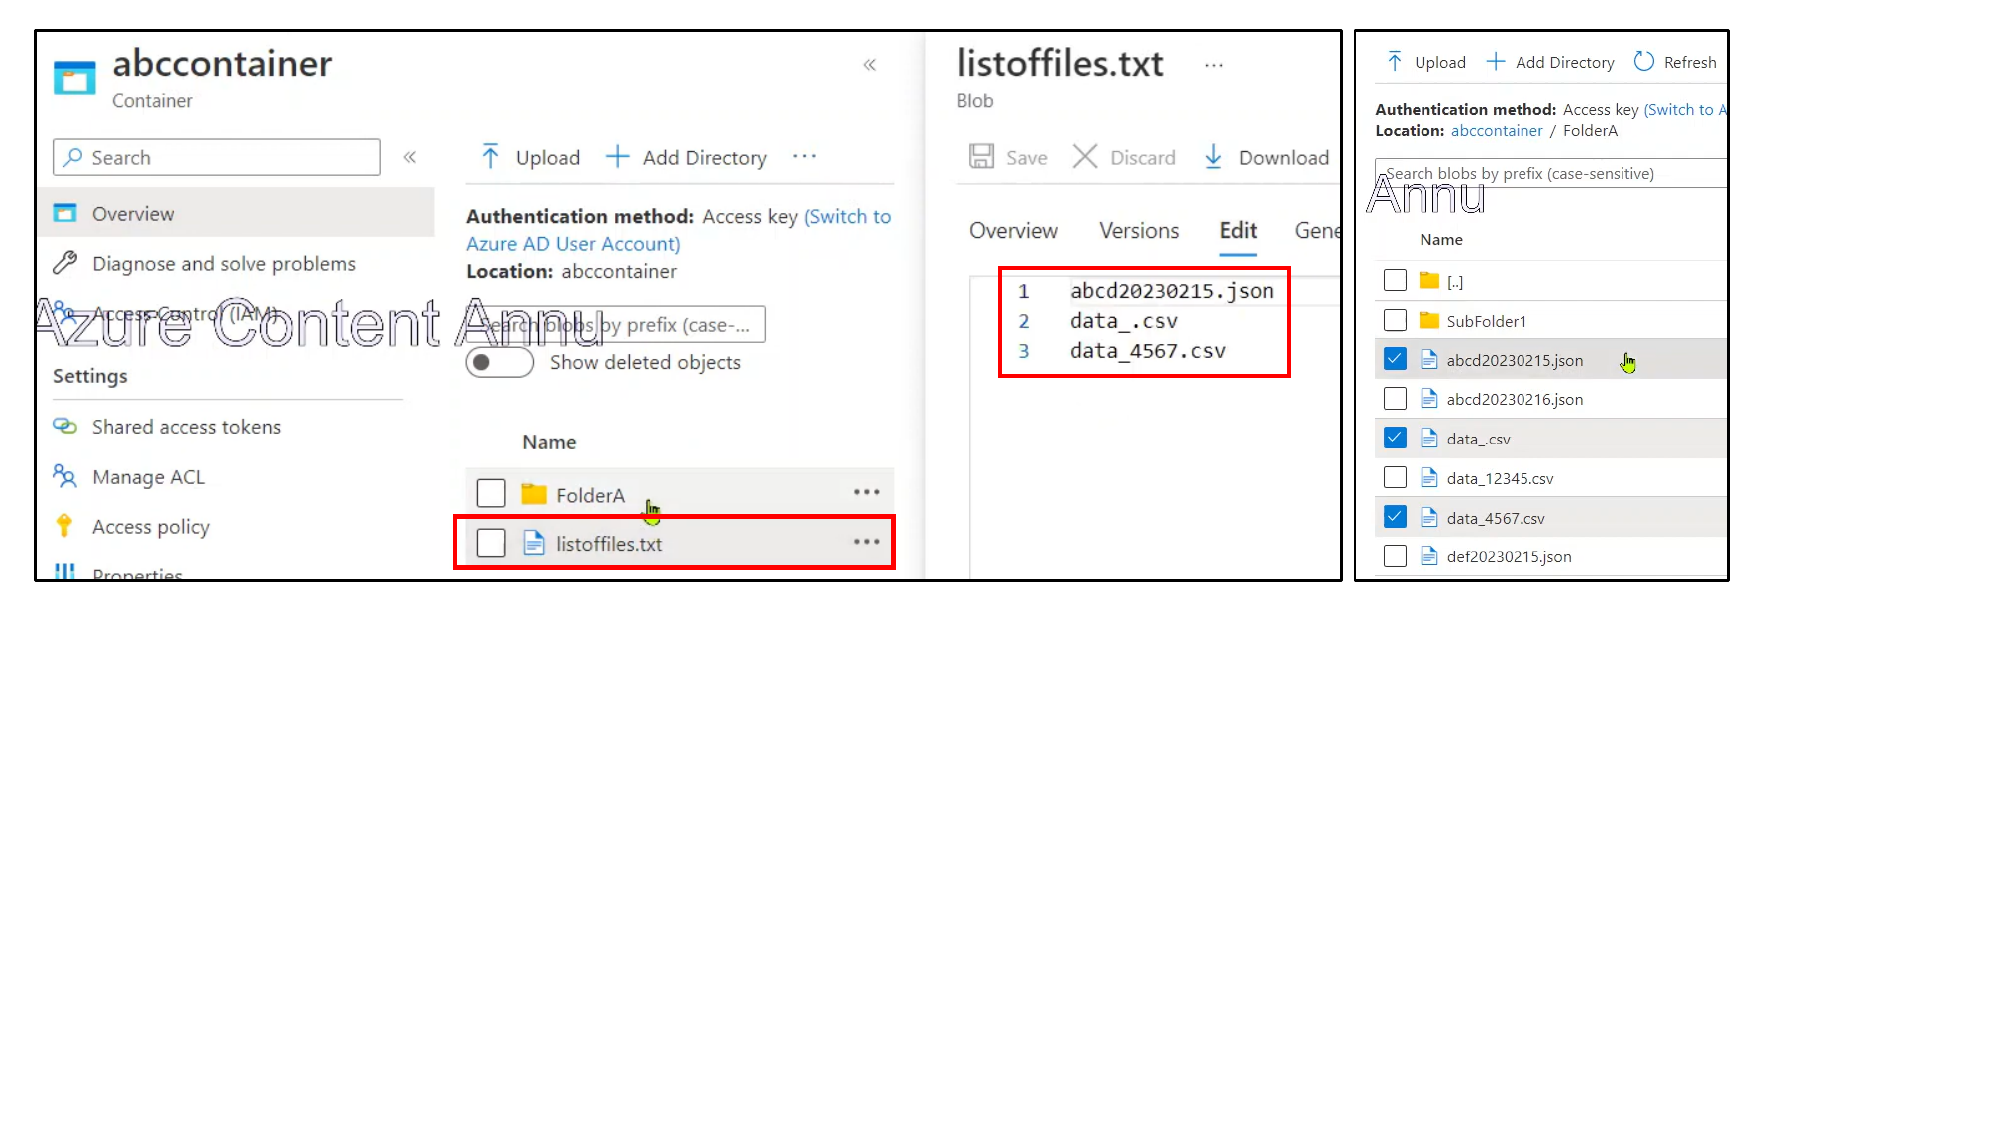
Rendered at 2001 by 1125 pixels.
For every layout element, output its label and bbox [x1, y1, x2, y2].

picture [36, 31, 1341, 580]
picture [1356, 31, 1728, 580]
